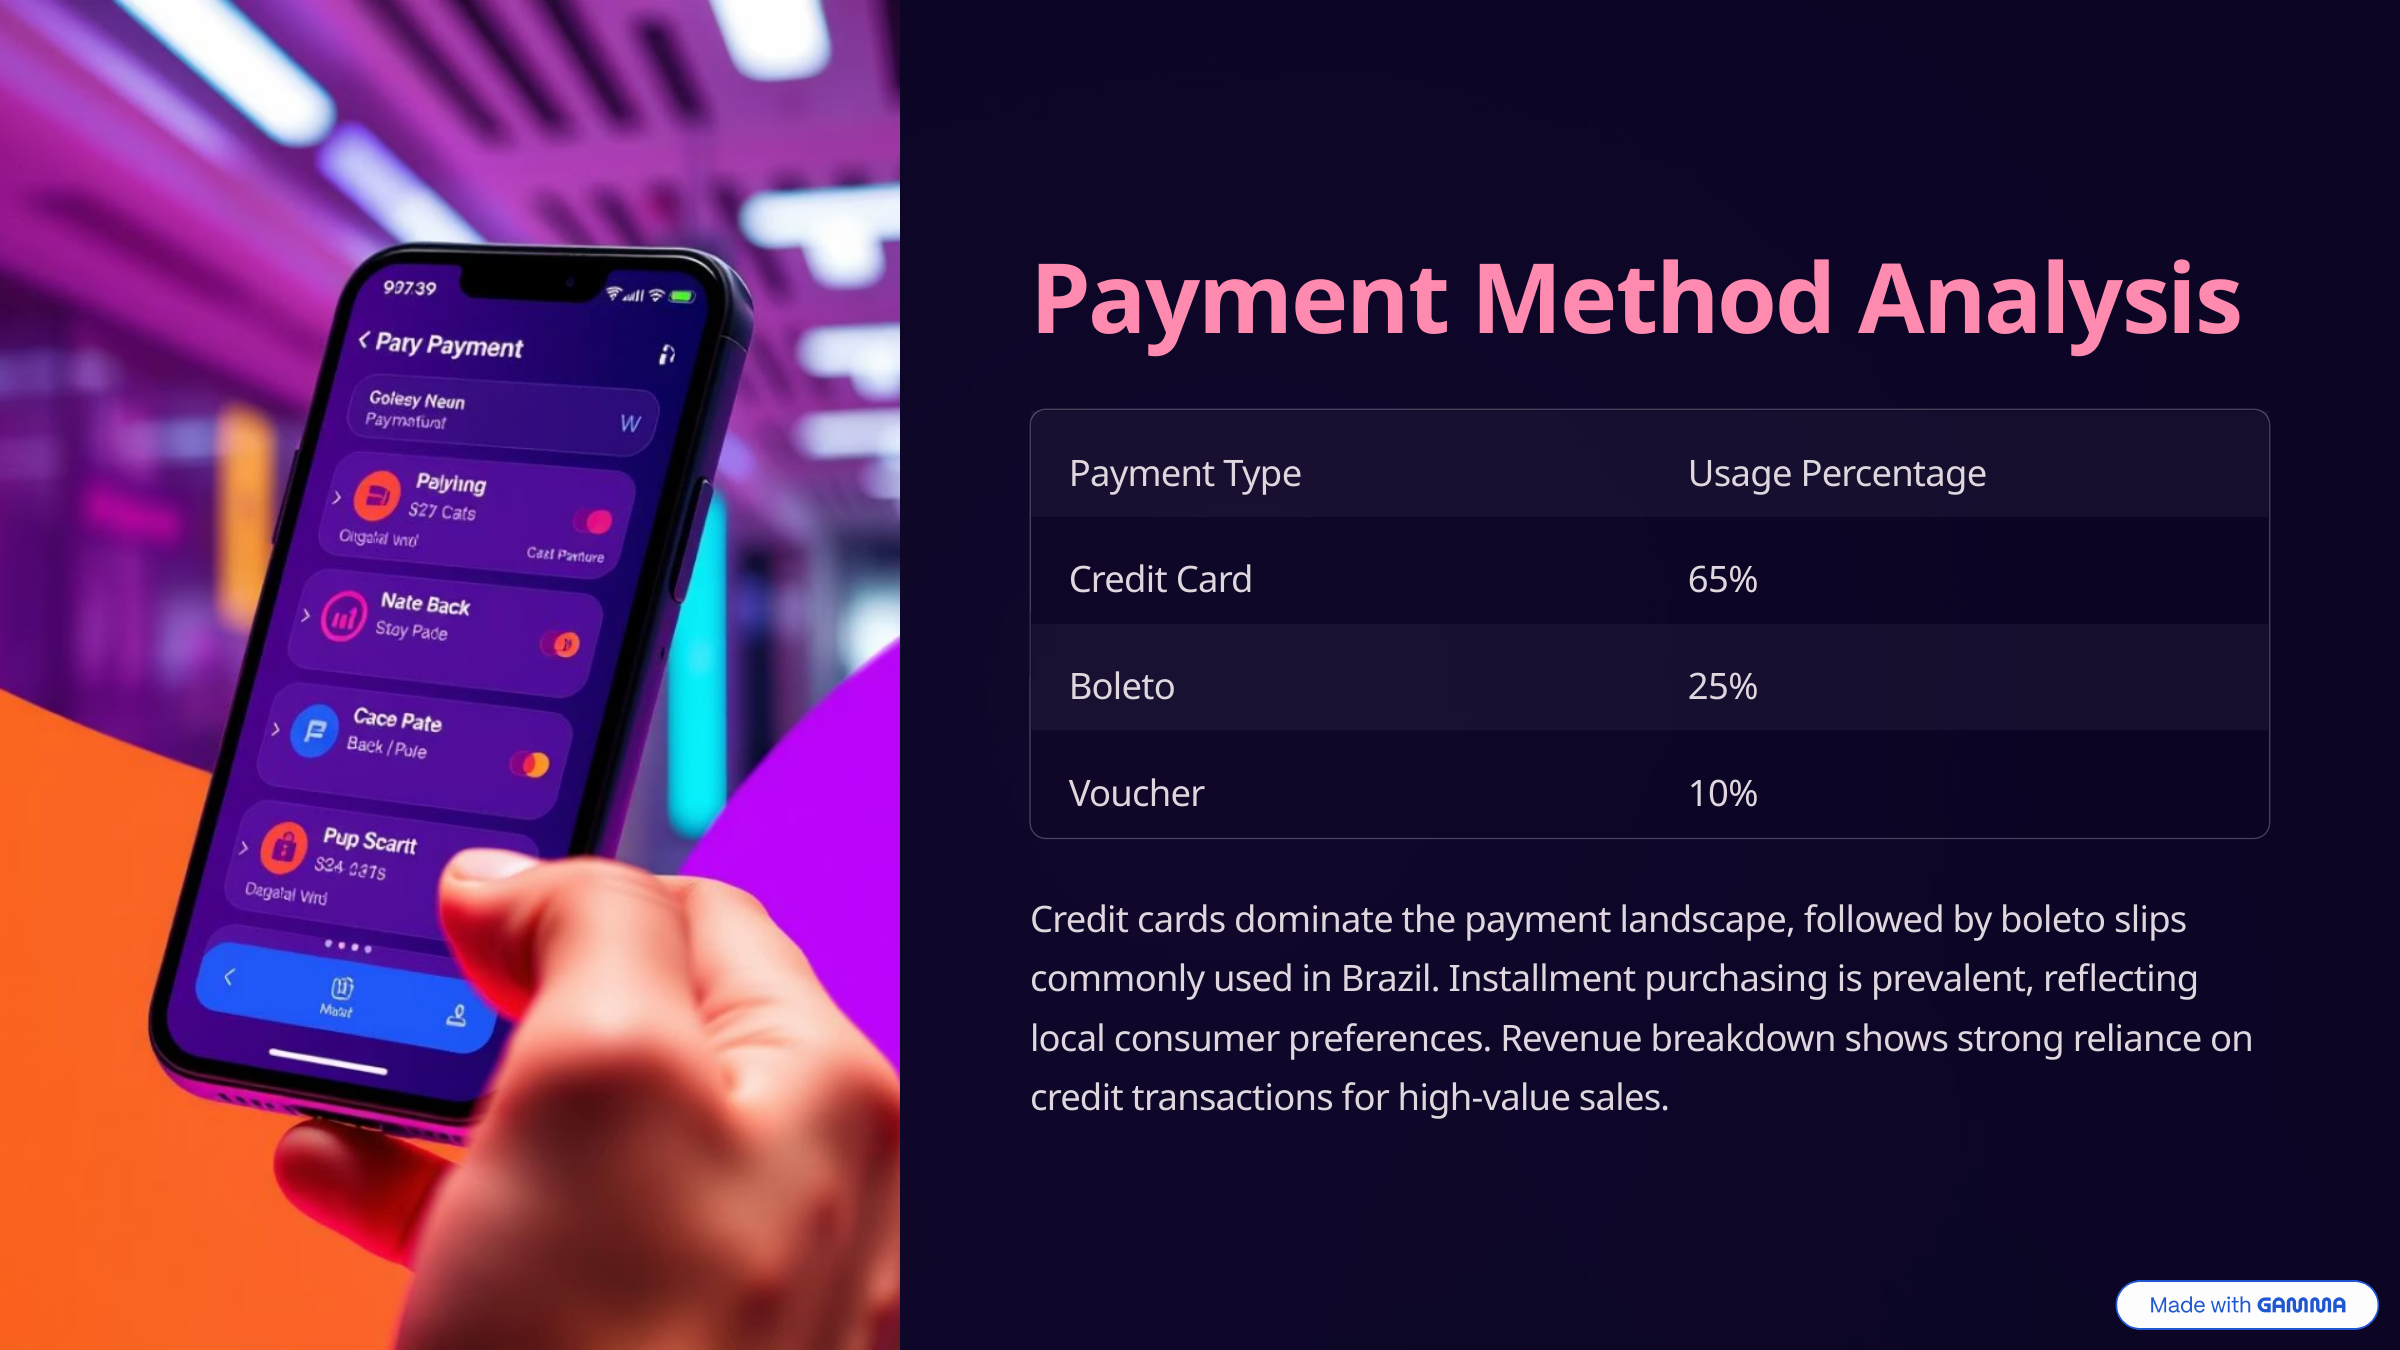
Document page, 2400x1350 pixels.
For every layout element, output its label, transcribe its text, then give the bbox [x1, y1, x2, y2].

text_box Usage Percentage [1687, 434, 2232, 494]
picture [2106, 1271, 2389, 1339]
text_box 25% [1687, 647, 2232, 707]
text_box Voucher [1068, 754, 1613, 814]
text_box Boleto [1068, 647, 1613, 707]
text_box Payment Method Analysis [1030, 231, 2143, 354]
picture [0, 0, 900, 1350]
text_box 65% [1687, 540, 2232, 601]
text_box Payment Type [1068, 434, 1613, 494]
text_box [1031, 517, 2269, 623]
text_box 10% [1687, 754, 2232, 814]
text_box Credit cards dominate the payment landscape, followed by boleto slips commonly used in Brazil. Installment purchasing is prevalent, reflecting local consumer preferences. Revenue breakdown shows strong reliance on credit transactions for high-value sales. [1030, 880, 2270, 1119]
text_box [1031, 410, 2269, 517]
text_box [1031, 730, 2269, 838]
text_box [1031, 623, 2269, 730]
text_box Credit Card [1068, 540, 1613, 601]
